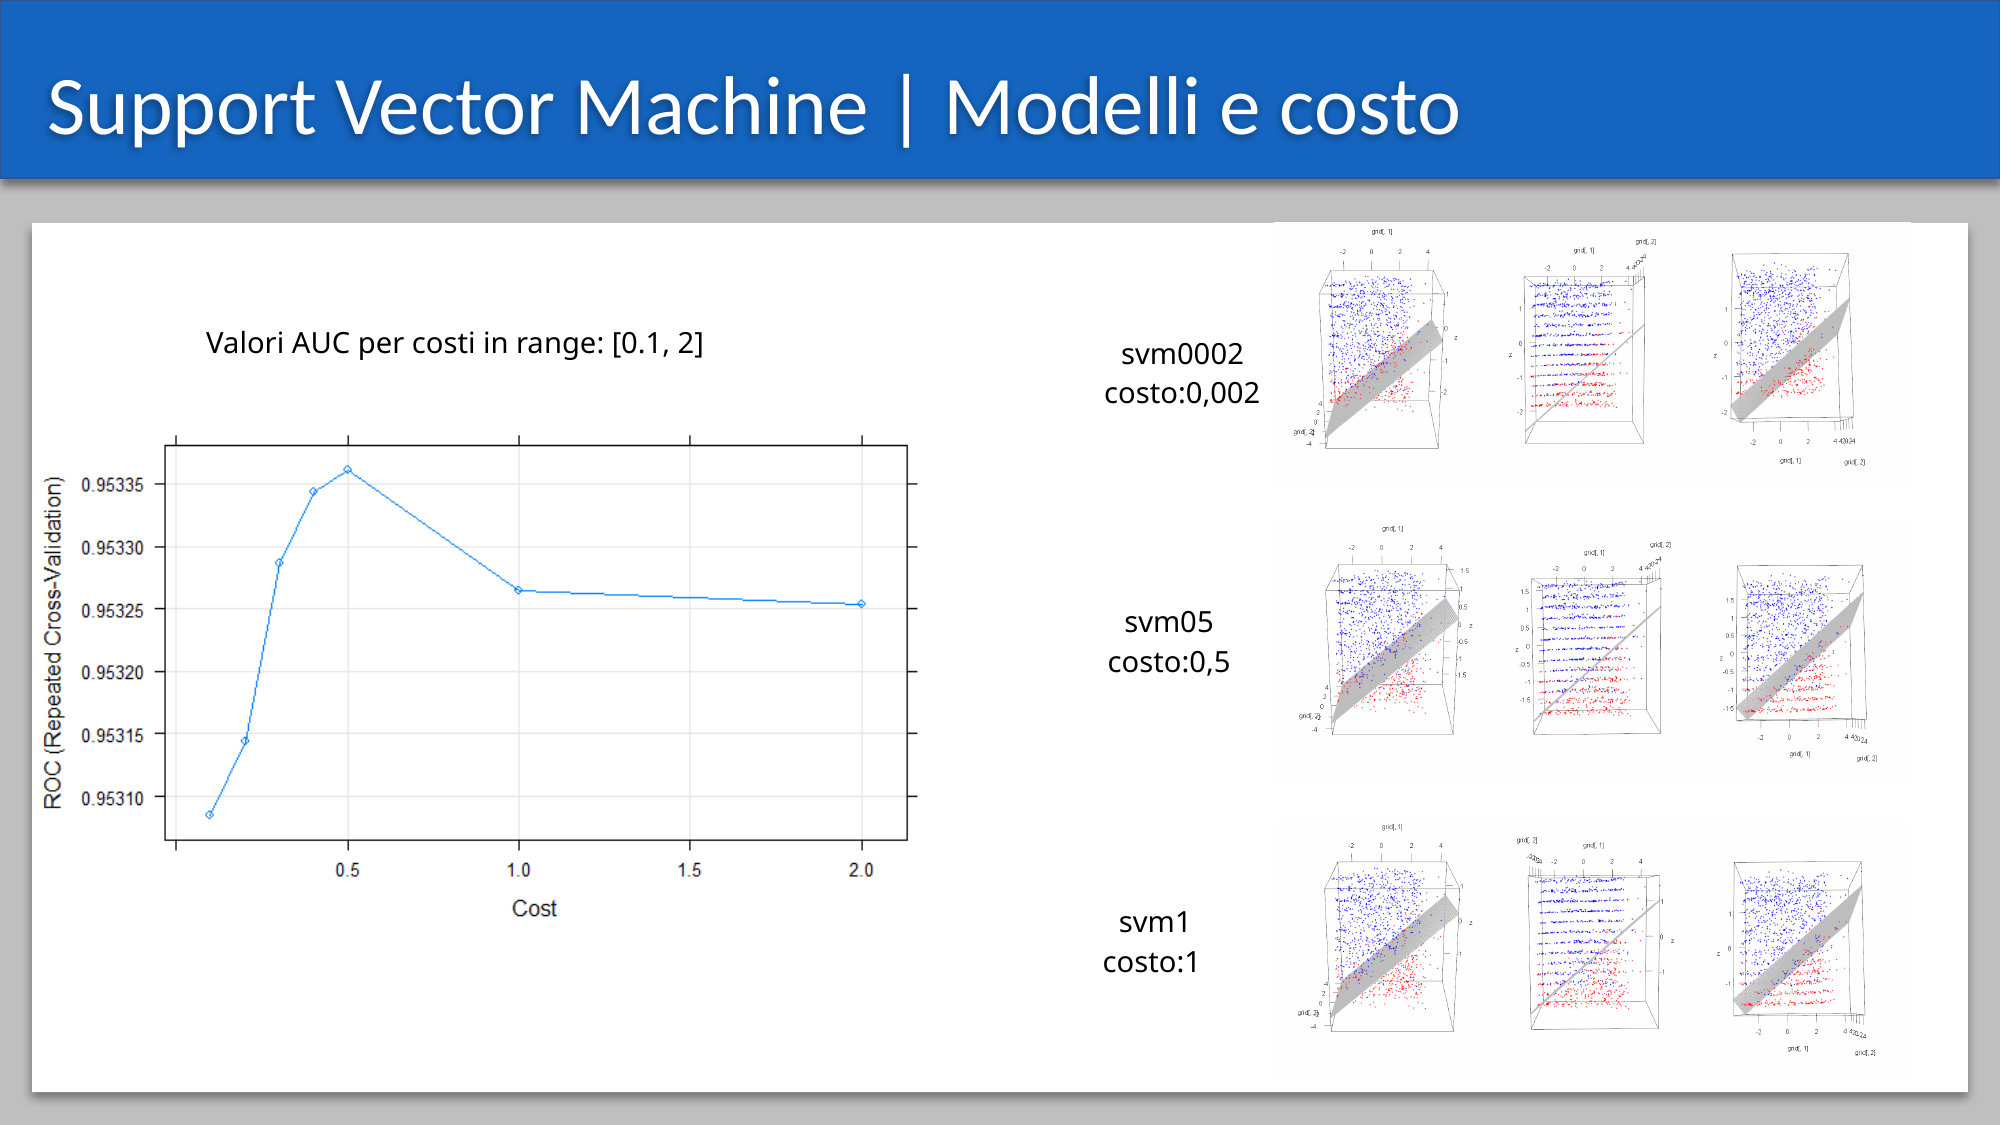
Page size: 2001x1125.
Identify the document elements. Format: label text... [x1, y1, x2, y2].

picture [1274, 222, 1911, 486]
text_box svm05 [1109, 595, 1229, 635]
text_box costo:0,002 [1089, 367, 1269, 418]
text_box Valori AUC per costi in range: [0.1, 2] [191, 317, 719, 367]
picture [31, 382, 960, 937]
text_box svm0002 [1106, 327, 1259, 367]
picture [1274, 819, 1911, 1083]
text_box [32, 222, 1968, 1093]
text_box costo:0,5 [1092, 635, 1246, 686]
title Support Vector Machine | Modelli e costo [32, 28, 1968, 160]
text_box svm1 [1104, 896, 1207, 936]
text_box [0, 0, 2000, 179]
picture [1274, 521, 1911, 785]
text_box costo:1 [1087, 936, 1216, 986]
